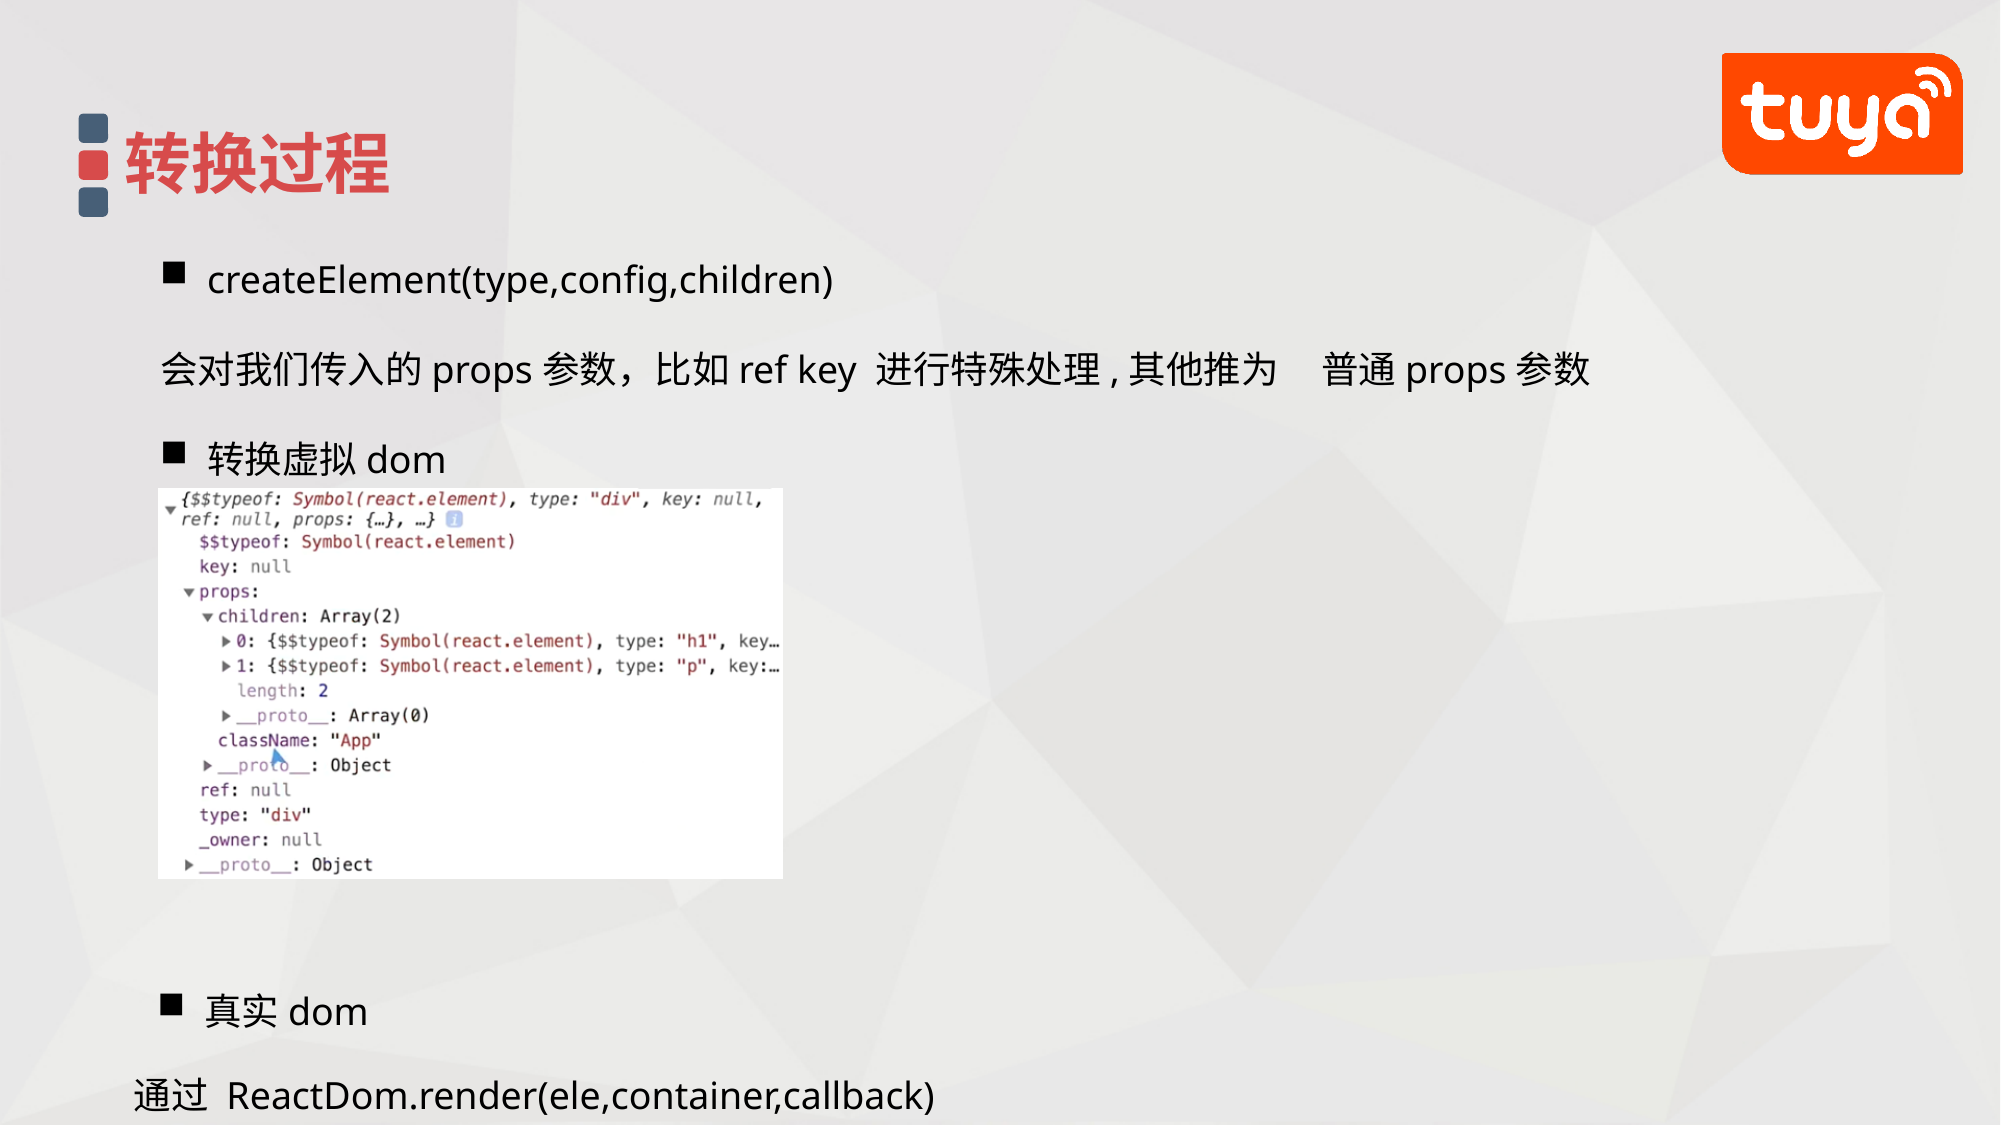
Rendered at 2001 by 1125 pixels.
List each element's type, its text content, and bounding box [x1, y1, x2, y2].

text_box 真实dom [142, 980, 384, 1040]
picture [0, 0, 2001, 1125]
text_box 转换过程 [110, 114, 906, 210]
text_box 通过 ReactDom.render(ele,container,callback) [119, 1064, 950, 1125]
text_box createElement(type,config,children) 会对我们传入的props参数，比如ref key 进行特殊处理,其他推为 普通props参数 转换虚拟dom [145, 248, 1839, 781]
